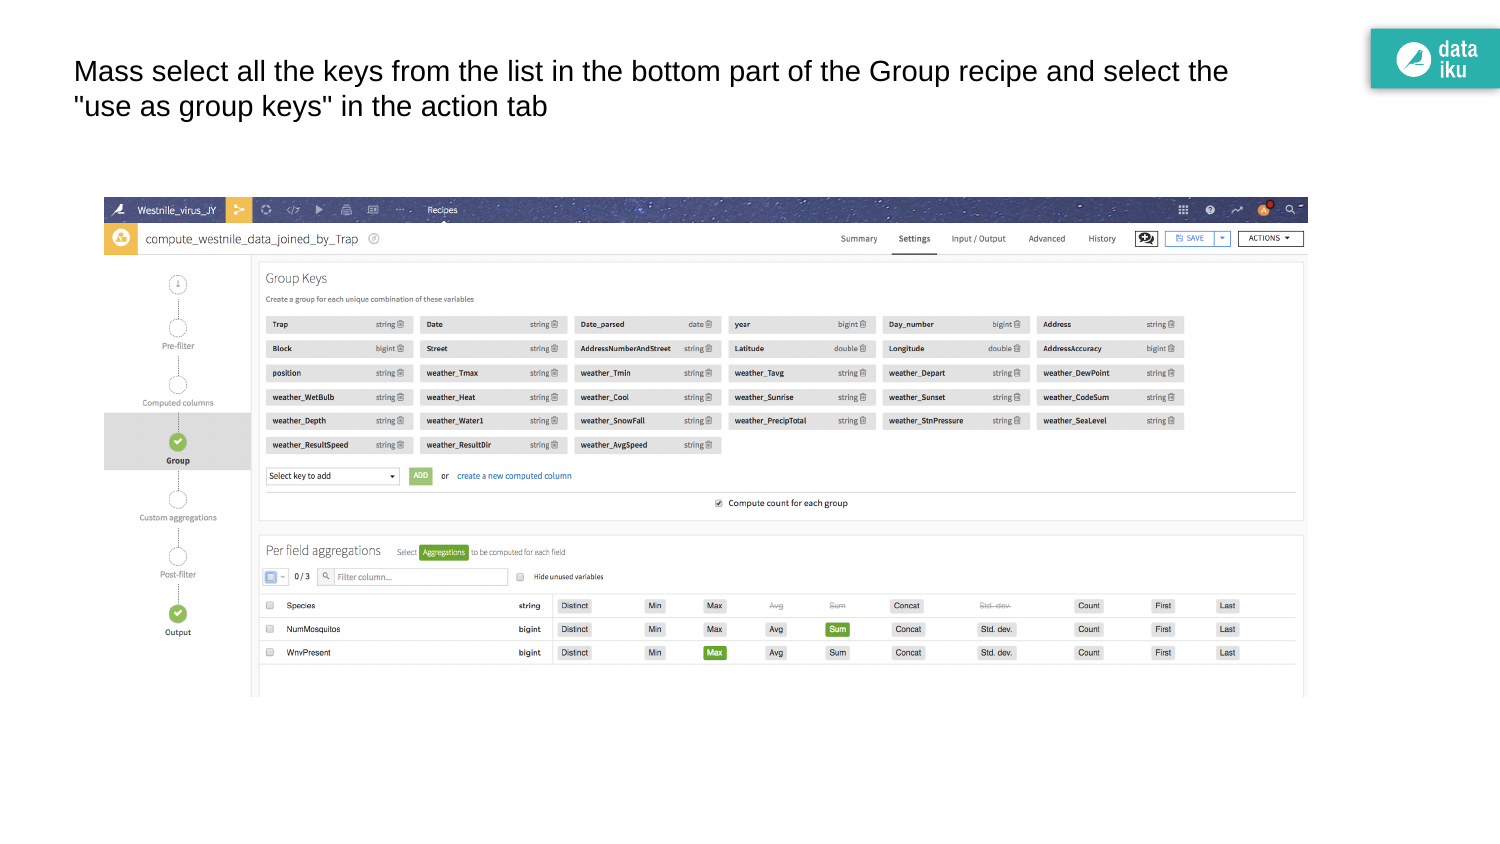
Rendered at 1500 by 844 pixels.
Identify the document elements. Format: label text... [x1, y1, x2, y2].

picture [104, 197, 1308, 698]
title Mass select all the keys from the list in the bottom part of the Group recipe and select the "use as group keys" in the action tab [59, 59, 1308, 115]
